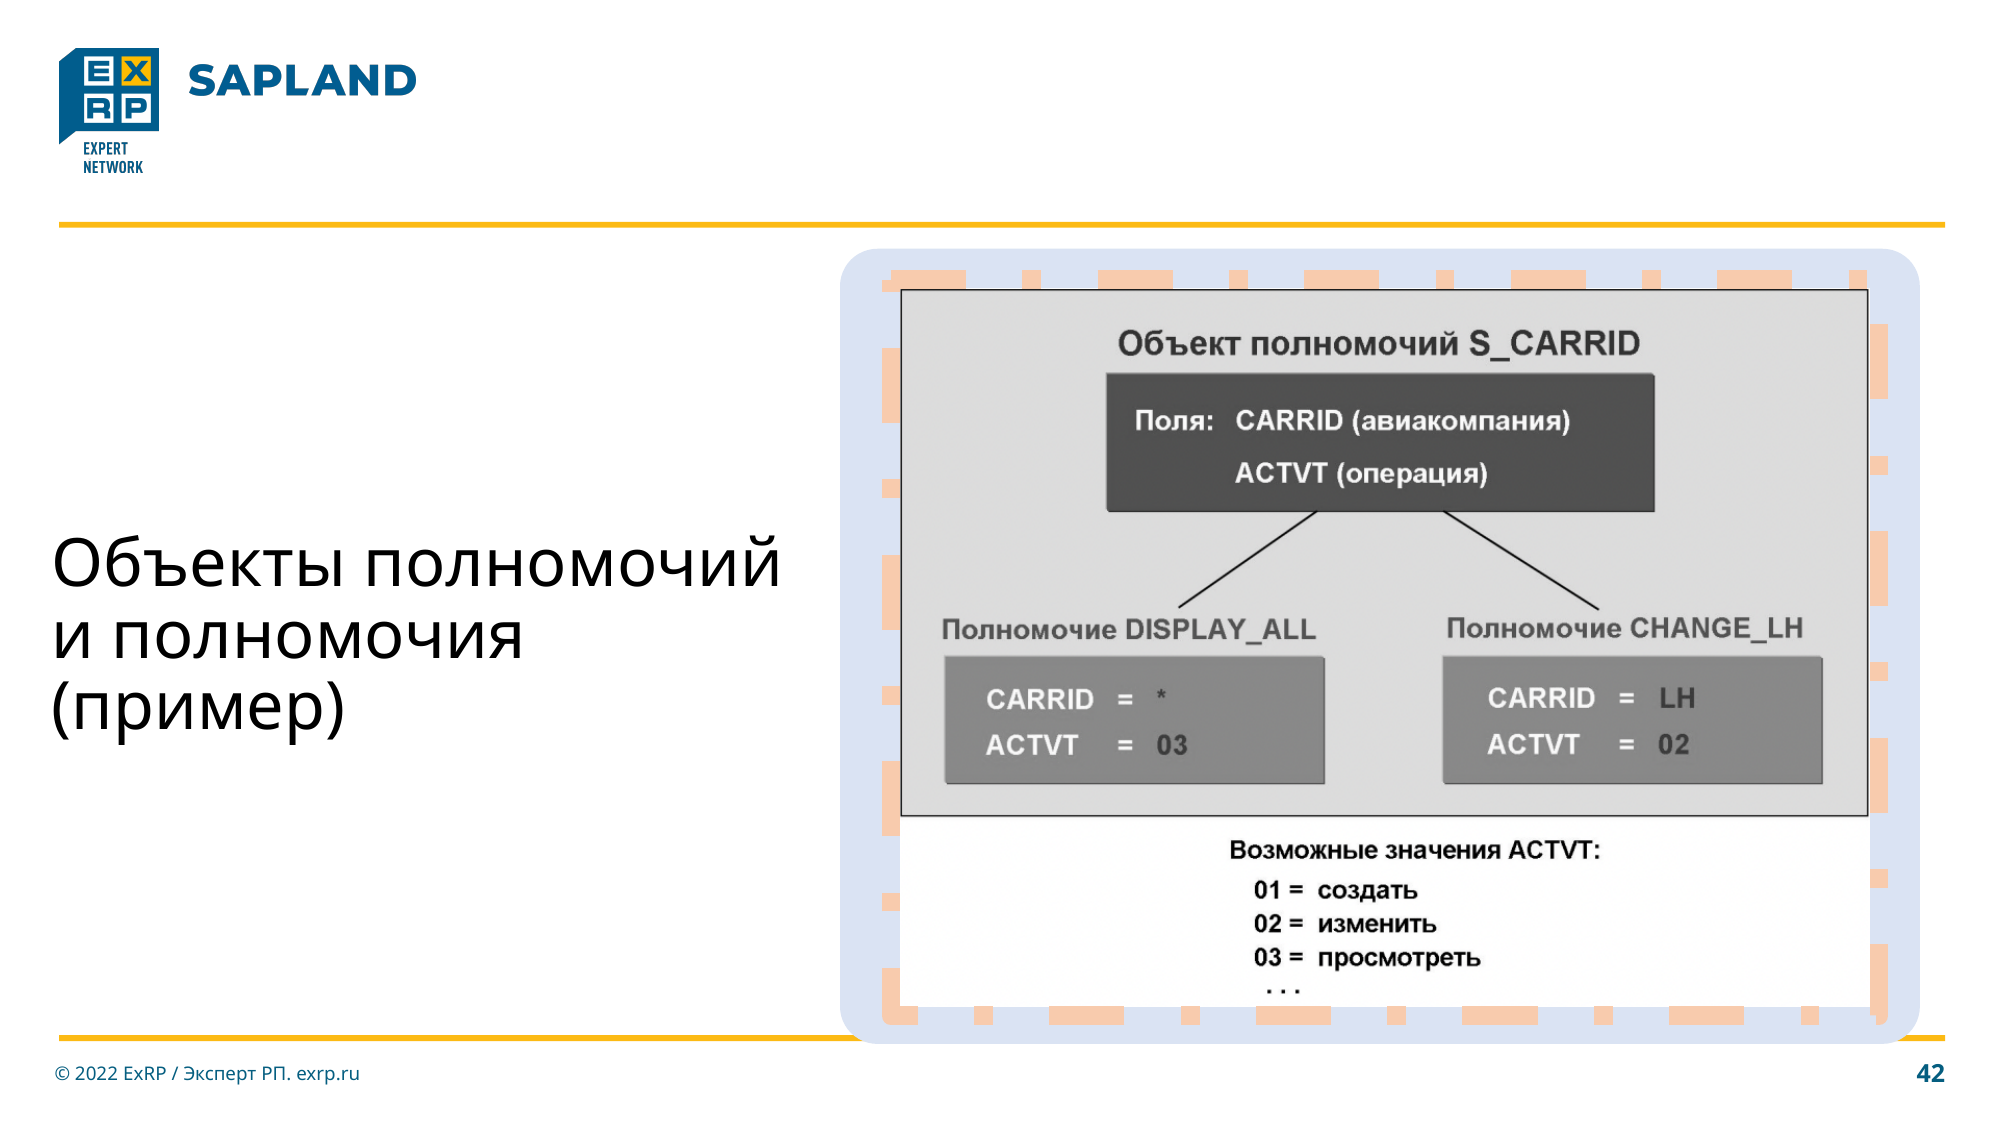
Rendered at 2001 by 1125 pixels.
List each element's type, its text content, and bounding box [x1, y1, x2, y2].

picture [122, 57, 150, 85]
picture [85, 57, 113, 85]
title Объекты полномочий и полномочия (пример) [51, 528, 840, 753]
picture [189, 64, 416, 96]
slide_number 42 [1862, 1044, 1961, 1105]
picture [85, 94, 113, 122]
picture [122, 94, 150, 122]
picture [59, 48, 74, 60]
picture [900, 288, 1870, 1007]
footer © 2022 ExRP / Эксперт РП. exrp.ru [39, 1042, 468, 1103]
picture [104, 163, 108, 173]
text_box [840, 248, 1920, 1044]
picture [59, 132, 159, 173]
